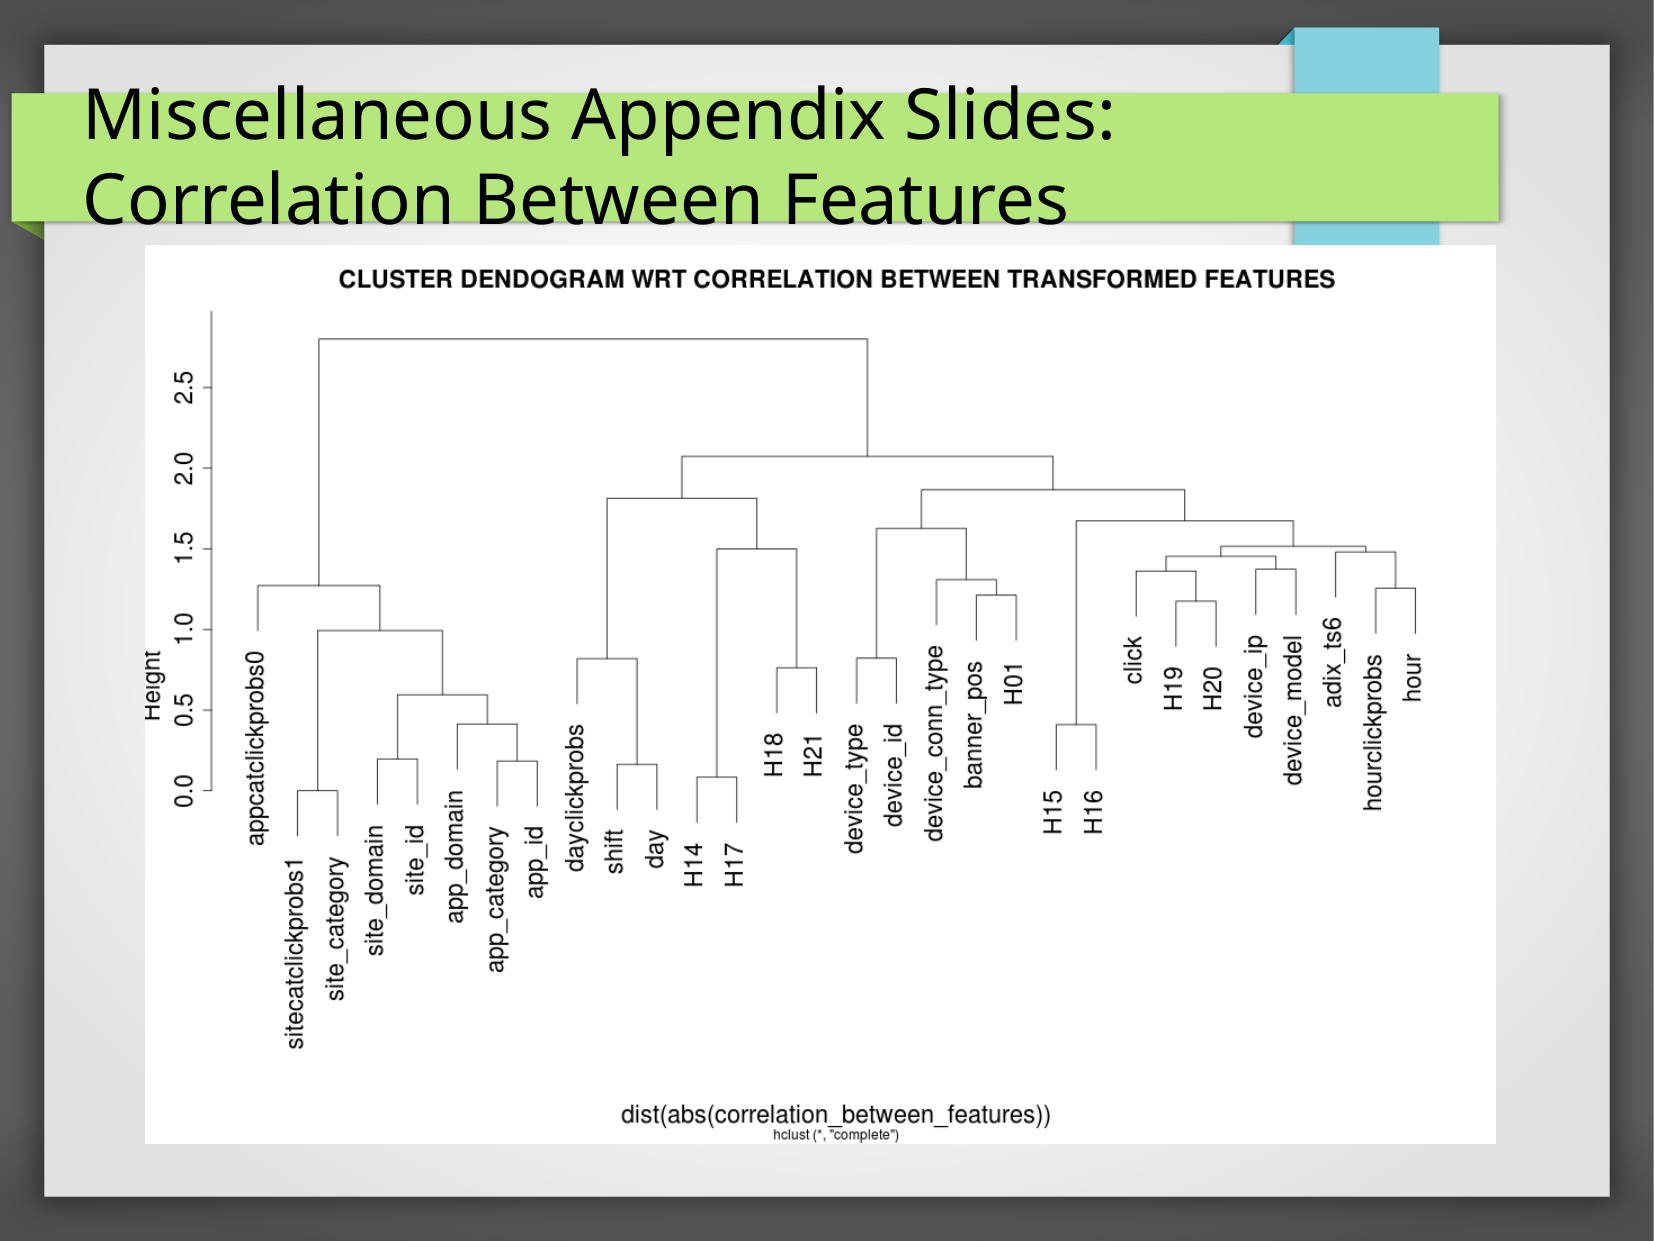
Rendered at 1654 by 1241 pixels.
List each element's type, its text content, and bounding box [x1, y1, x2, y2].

text_box Miscellaneous Appendix Slides: Correlation Between Features [82, 62, 1264, 246]
picture [0, 0, 1654, 1241]
